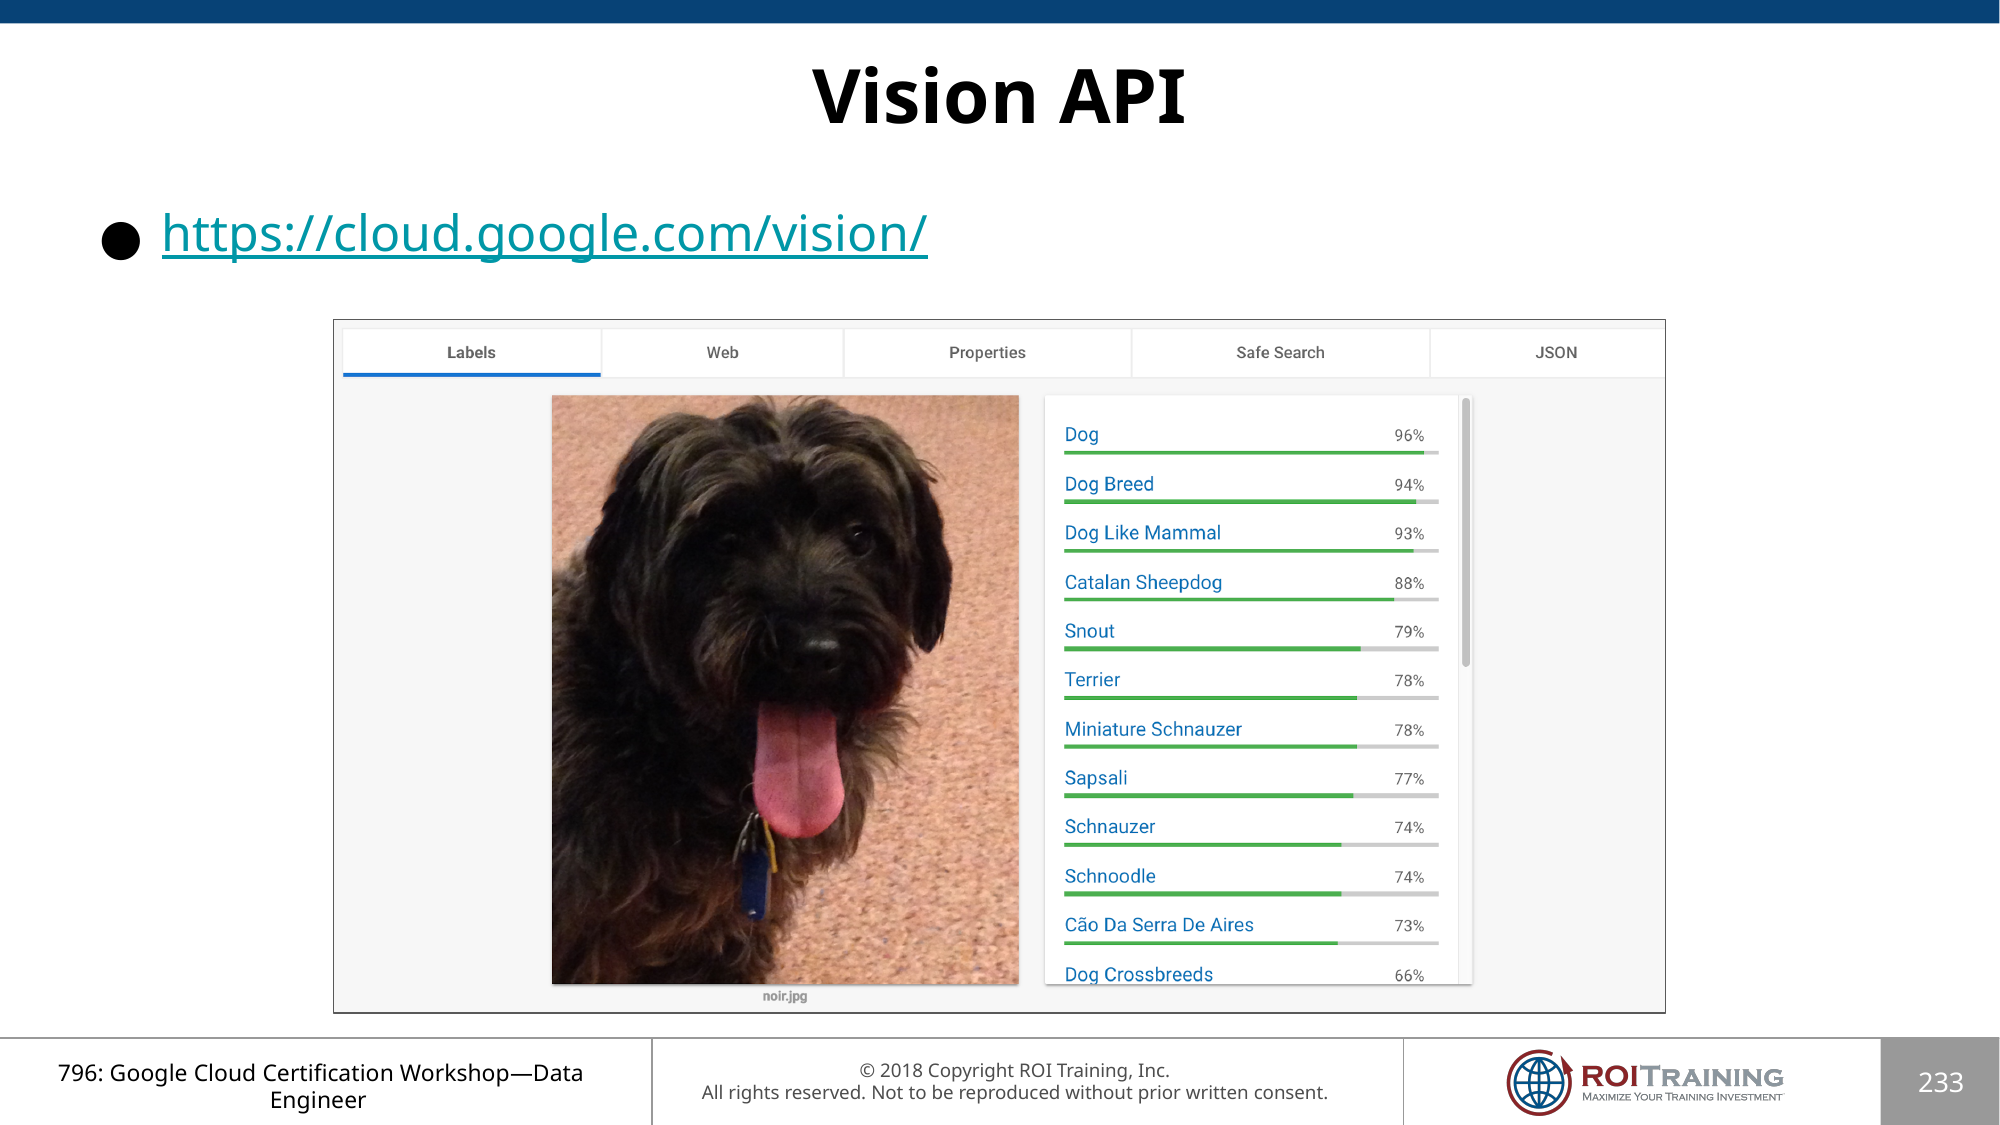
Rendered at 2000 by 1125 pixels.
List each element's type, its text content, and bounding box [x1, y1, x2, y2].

picture [1498, 1048, 1789, 1117]
list https://cloud.google.com/vision/ [66, 170, 1930, 296]
title Vision API [68, 30, 1932, 156]
picture [334, 319, 1666, 1013]
